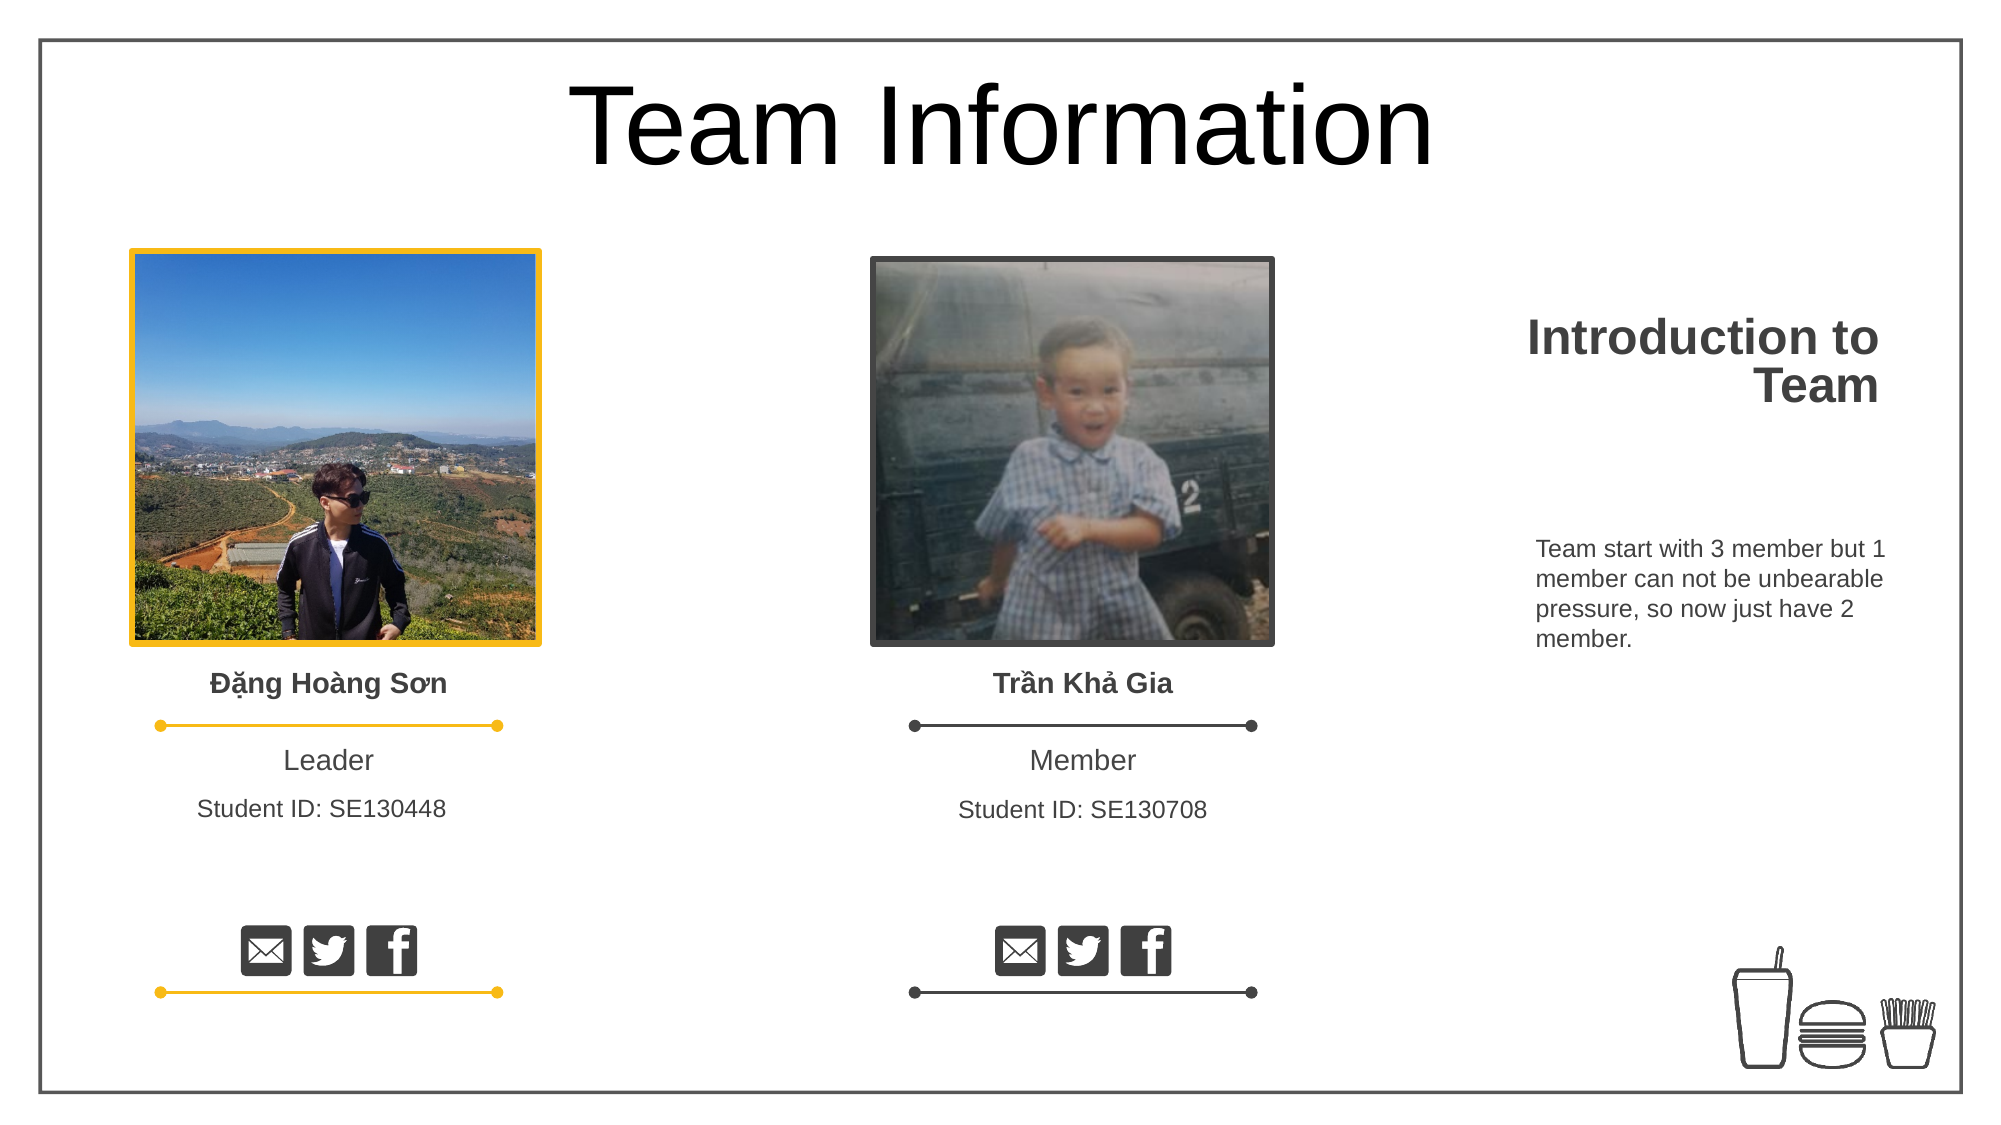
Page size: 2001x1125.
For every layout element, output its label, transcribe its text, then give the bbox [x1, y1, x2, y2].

text_box Student ID: SE130448 [162, 785, 495, 831]
picture [875, 261, 1269, 641]
picture [1880, 998, 1936, 1069]
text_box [994, 925, 1172, 977]
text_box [240, 925, 417, 977]
picture [135, 246, 536, 648]
text_box Đặng Hoàng Sơn [162, 661, 495, 702]
list Team Information [53, 69, 1952, 188]
text_box Student ID: SE130708 [917, 785, 1250, 831]
picture [1798, 1000, 1866, 1069]
picture [1732, 946, 1793, 1069]
text_box Team start with 3 member but 1 member can not be unbearable pressure, so now just have 2 member. [1520, 525, 1952, 660]
text_box Trần Khả Gia [917, 661, 1250, 703]
text_box Leader [160, 732, 498, 785]
text_box Member [914, 732, 1252, 785]
text_box Introduction to Team [1464, 293, 1895, 436]
